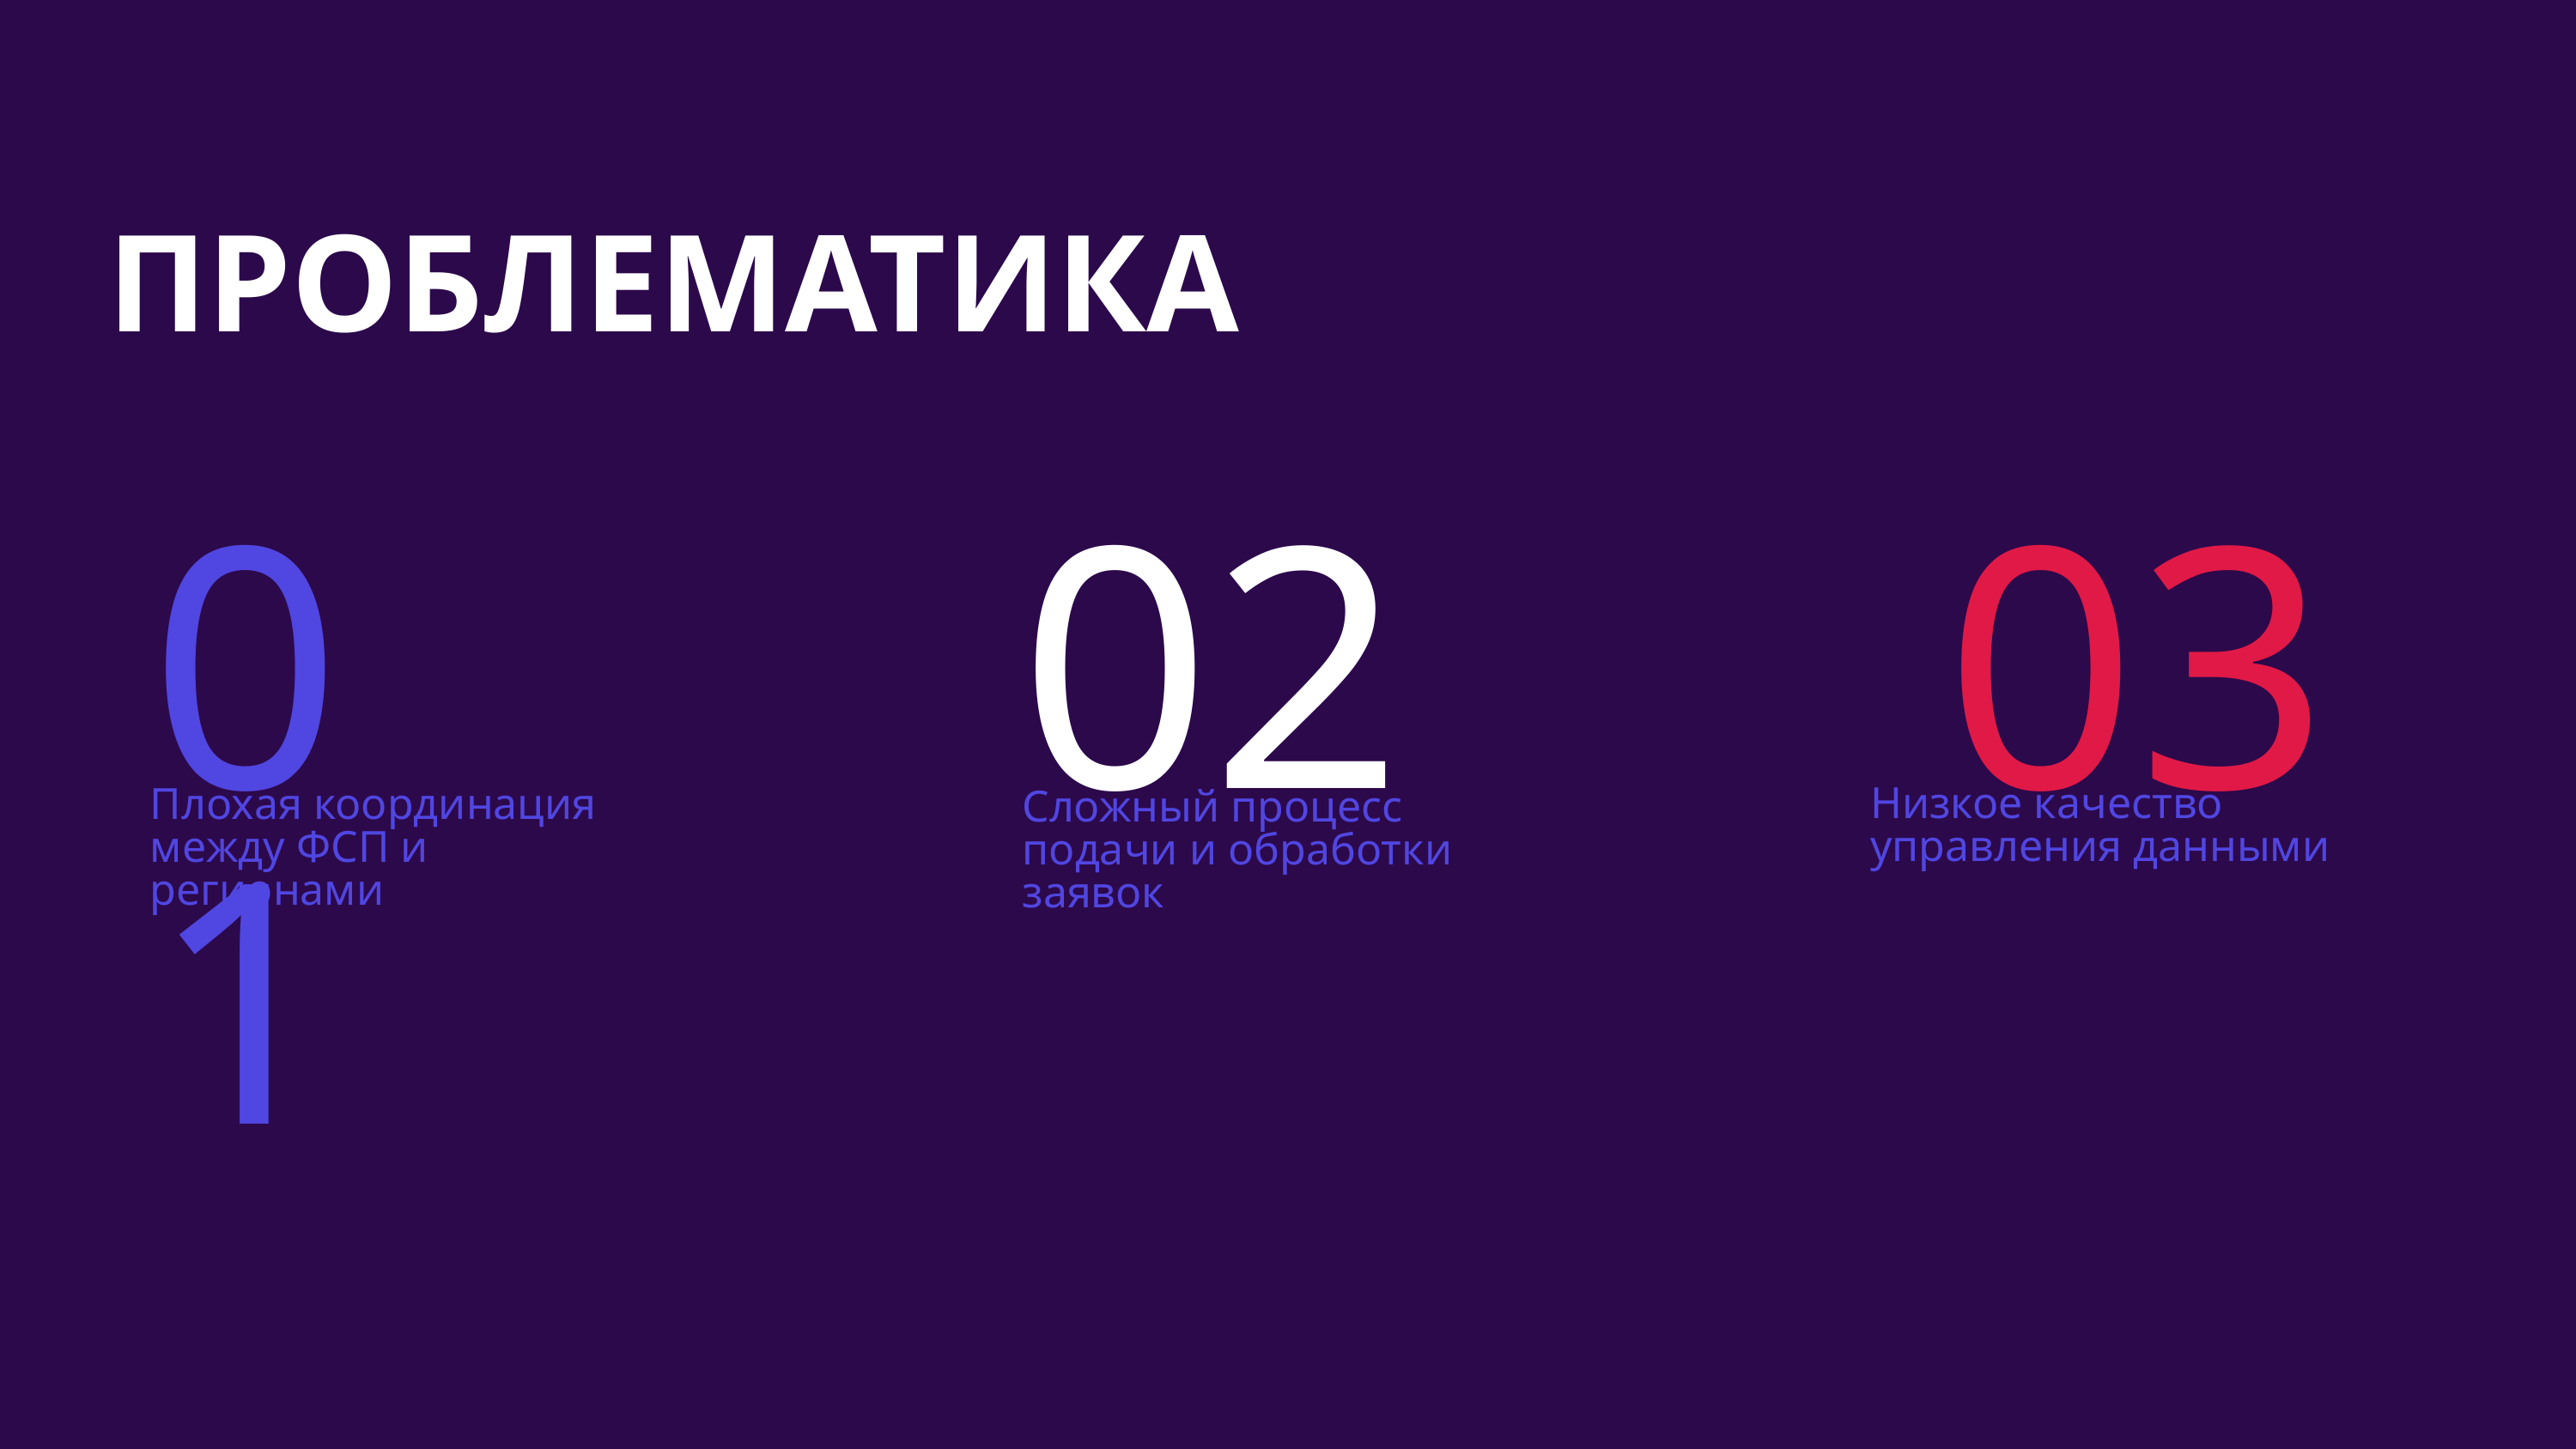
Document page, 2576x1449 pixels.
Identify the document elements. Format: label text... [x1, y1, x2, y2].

text_box ПРОБЛЕМАТИКА [106, 223, 1266, 319]
text_box Сложный процесс подачи и обработки заявок [1022, 787, 1514, 993]
text_box 01 [149, 520, 505, 758]
text_box 02 [1019, 520, 1432, 758]
picture [1910, 606, 2576, 1449]
text_box Плохая координация между ФСП и регионами [149, 785, 665, 1180]
text_box 03 [1945, 520, 2378, 606]
text_box Низкое качество управления данными [1870, 784, 1910, 990]
